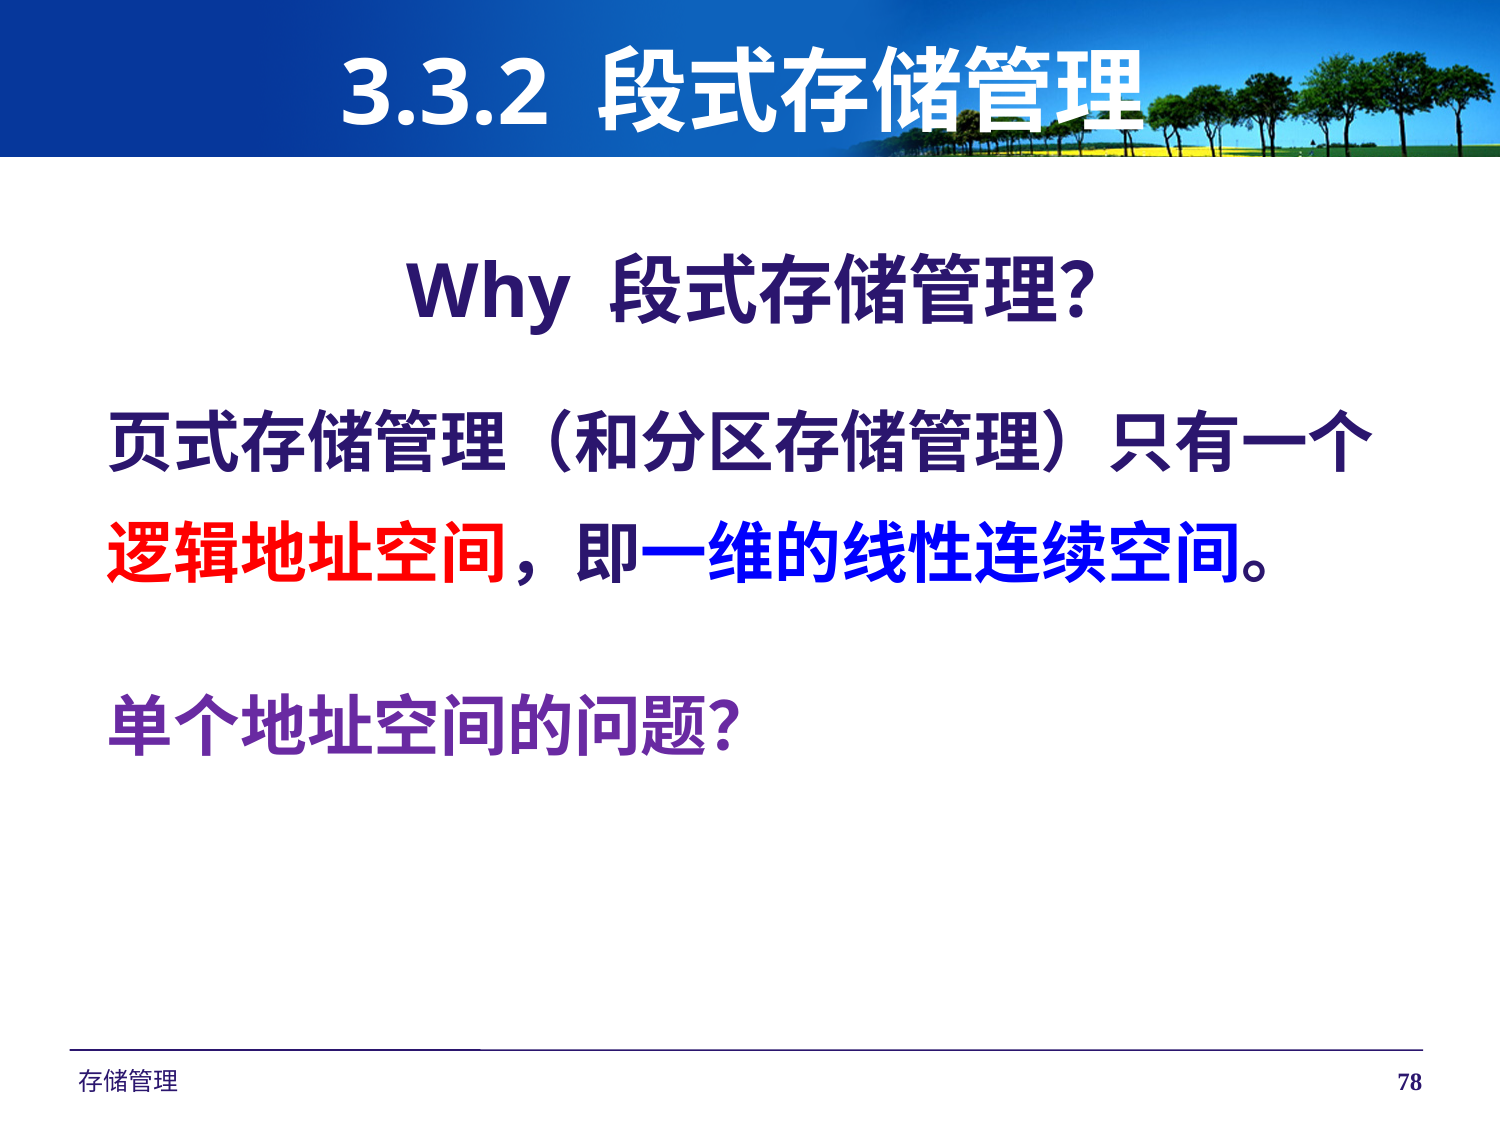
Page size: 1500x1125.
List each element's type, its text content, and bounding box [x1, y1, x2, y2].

footer 78 [962, 1057, 1438, 1095]
picture [0, 0, 1500, 157]
title 3.3.2 段式存储管理 [50, 39, 1438, 151]
slide_number 存储管理 [63, 1057, 414, 1095]
text_box Why 段式存储管理？ 页式存储管理（和分区存储管理）只有一个 逻辑地址空间，即一维的线性连续空间。 单个地址空间的问题？ [92, 234, 1415, 772]
